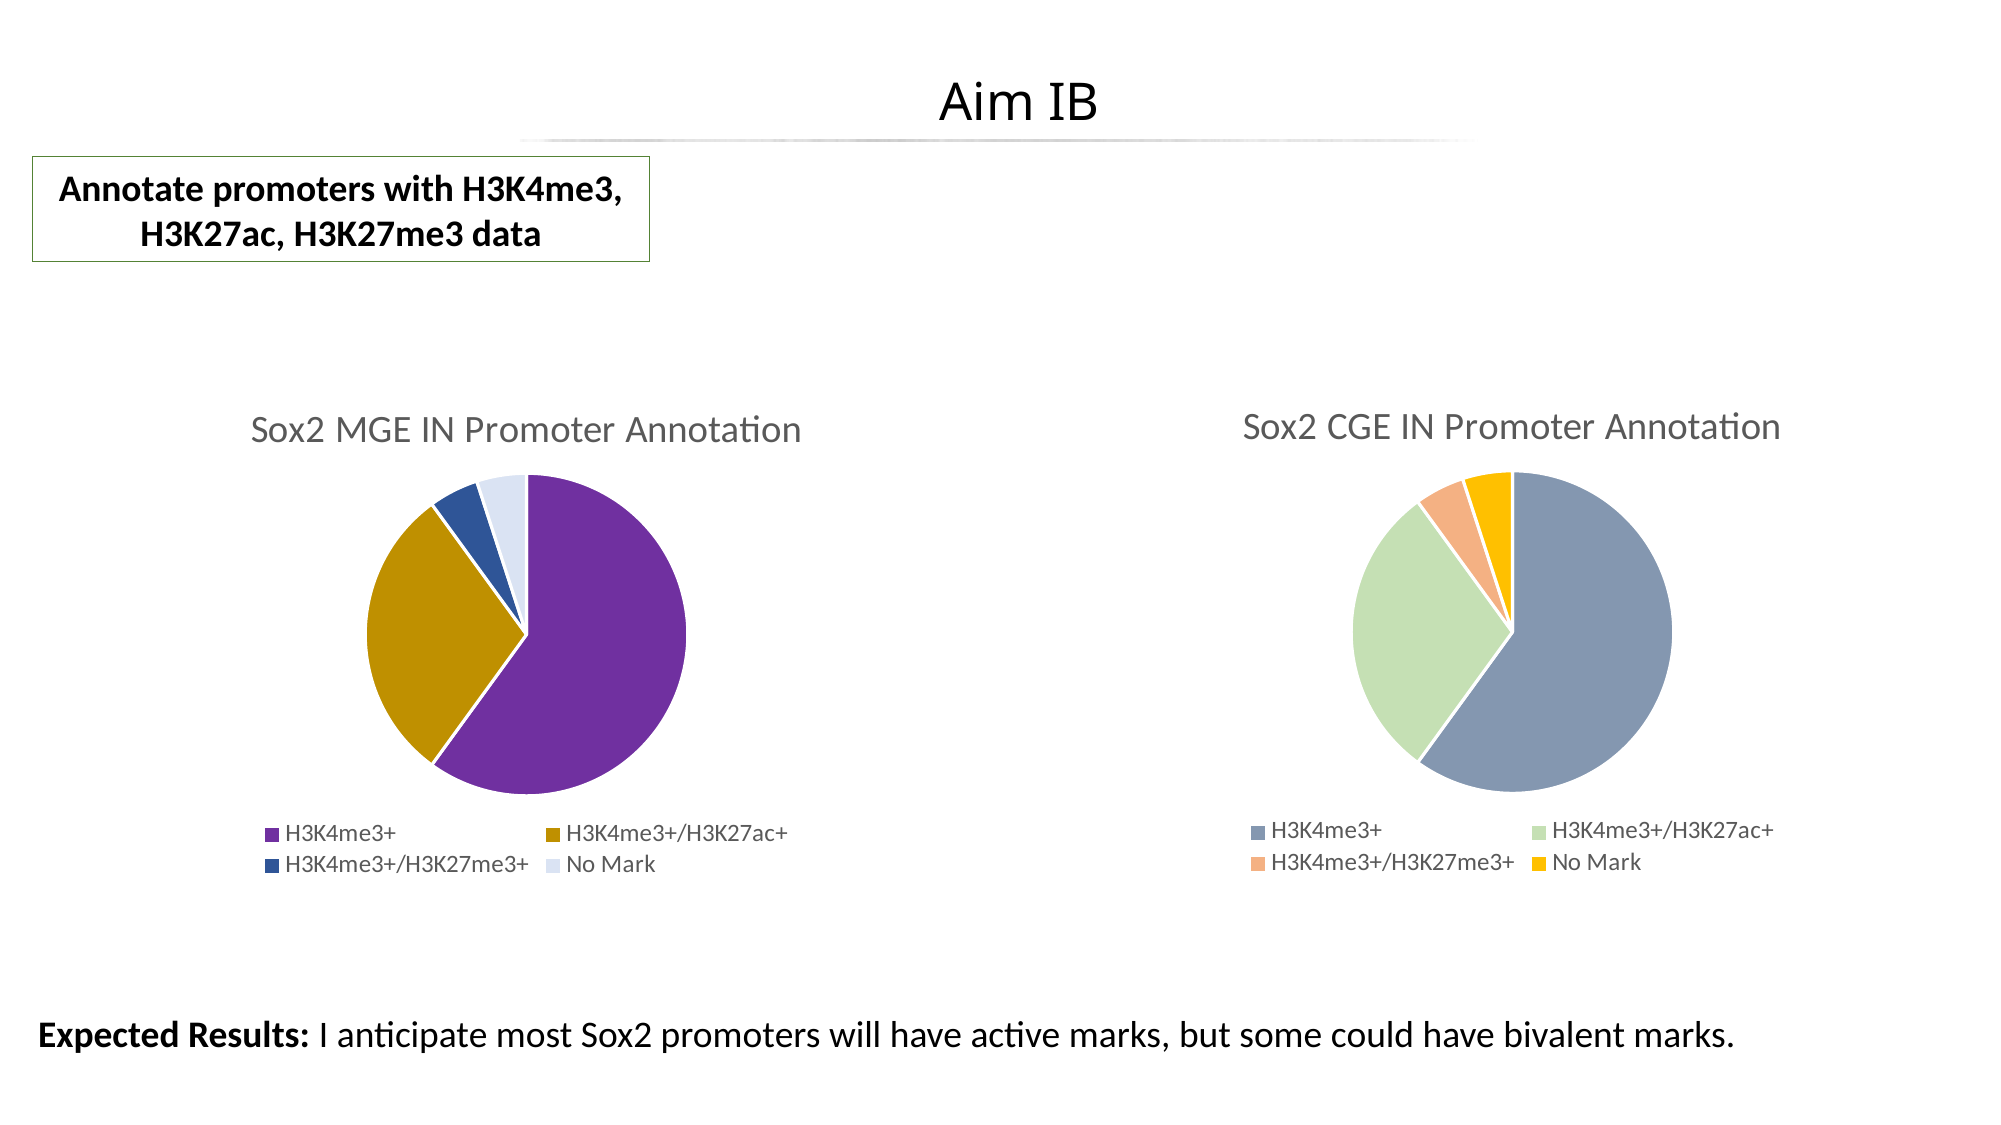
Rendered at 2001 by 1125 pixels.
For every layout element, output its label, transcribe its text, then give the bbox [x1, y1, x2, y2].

chart [1077, 380, 1948, 883]
text_box Aim IB [91, 61, 1948, 139]
chart [91, 382, 962, 885]
text_box Expected Results: I anticipate most Sox2 promoters will have active marks, but some could have bivalent marks. [23, 1003, 1974, 1063]
text_box Annotate promoters with H3K4me3, H3K27ac, H3K27me3 data [32, 156, 650, 262]
